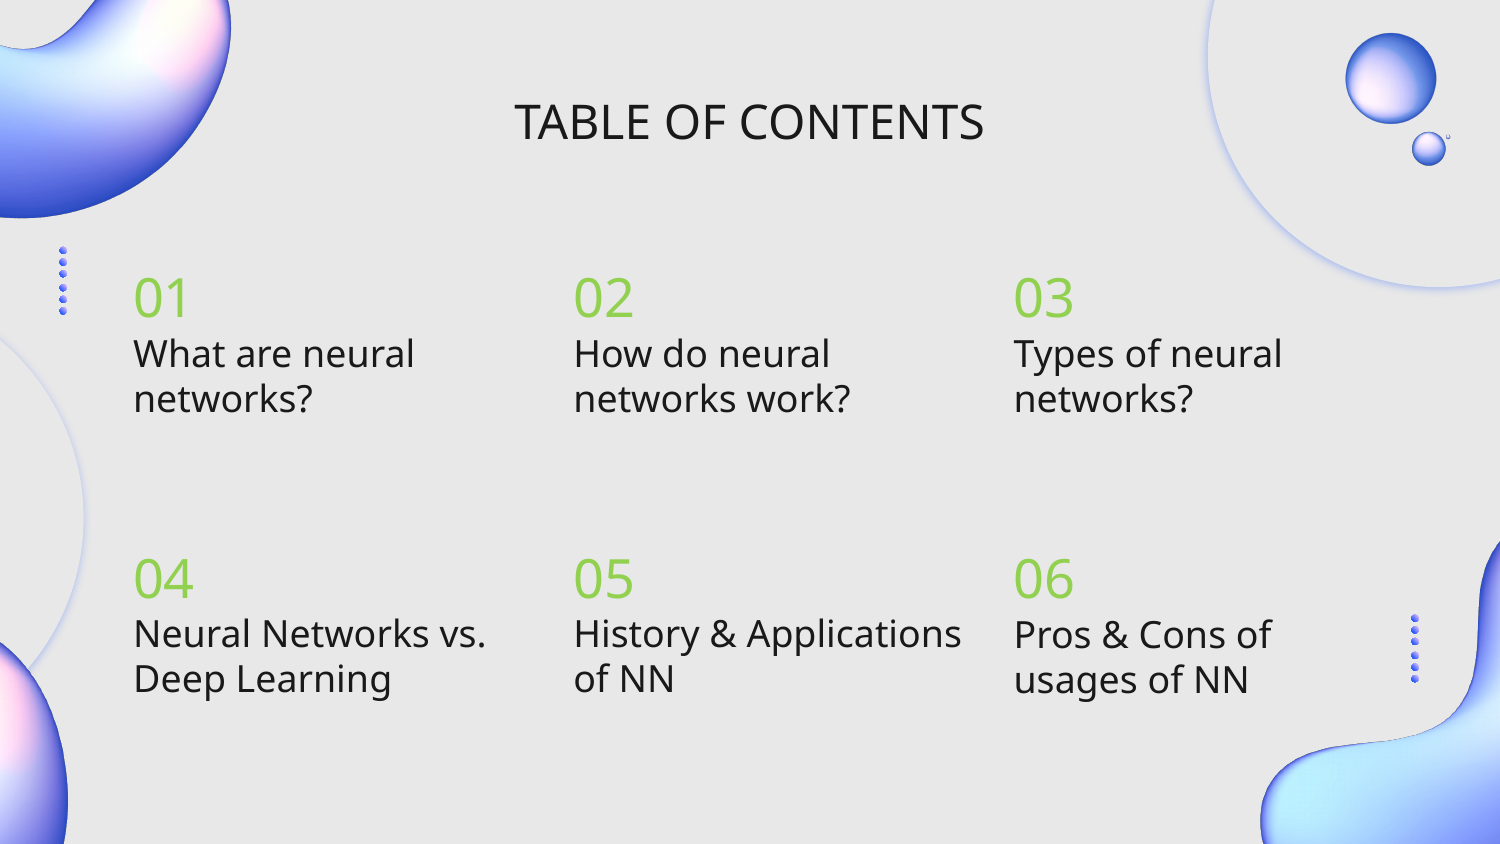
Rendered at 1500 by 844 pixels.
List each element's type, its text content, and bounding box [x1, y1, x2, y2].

title Types of neural networks? [998, 332, 1382, 419]
title History & Applications of NN [558, 611, 988, 699]
title 04 [118, 527, 328, 626]
title 05 [558, 527, 768, 626]
picture [0, 0, 249, 234]
title Neural Networks vs. Deep Learning [118, 611, 547, 699]
title 03 [998, 246, 1208, 345]
picture [1182, 518, 1500, 844]
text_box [1411, 614, 1419, 683]
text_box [59, 246, 67, 315]
title Pros & Cons of usages of NN [998, 613, 1382, 700]
title 01 [118, 246, 328, 345]
title What are neural networks? [118, 332, 502, 419]
picture [0, 615, 184, 844]
picture [1323, 0, 1500, 195]
title 02 [558, 246, 768, 345]
title TABLE OF CONTENTS [118, 72, 1382, 167]
title 06 [998, 527, 1208, 626]
title How do neural networks work? [558, 332, 942, 419]
